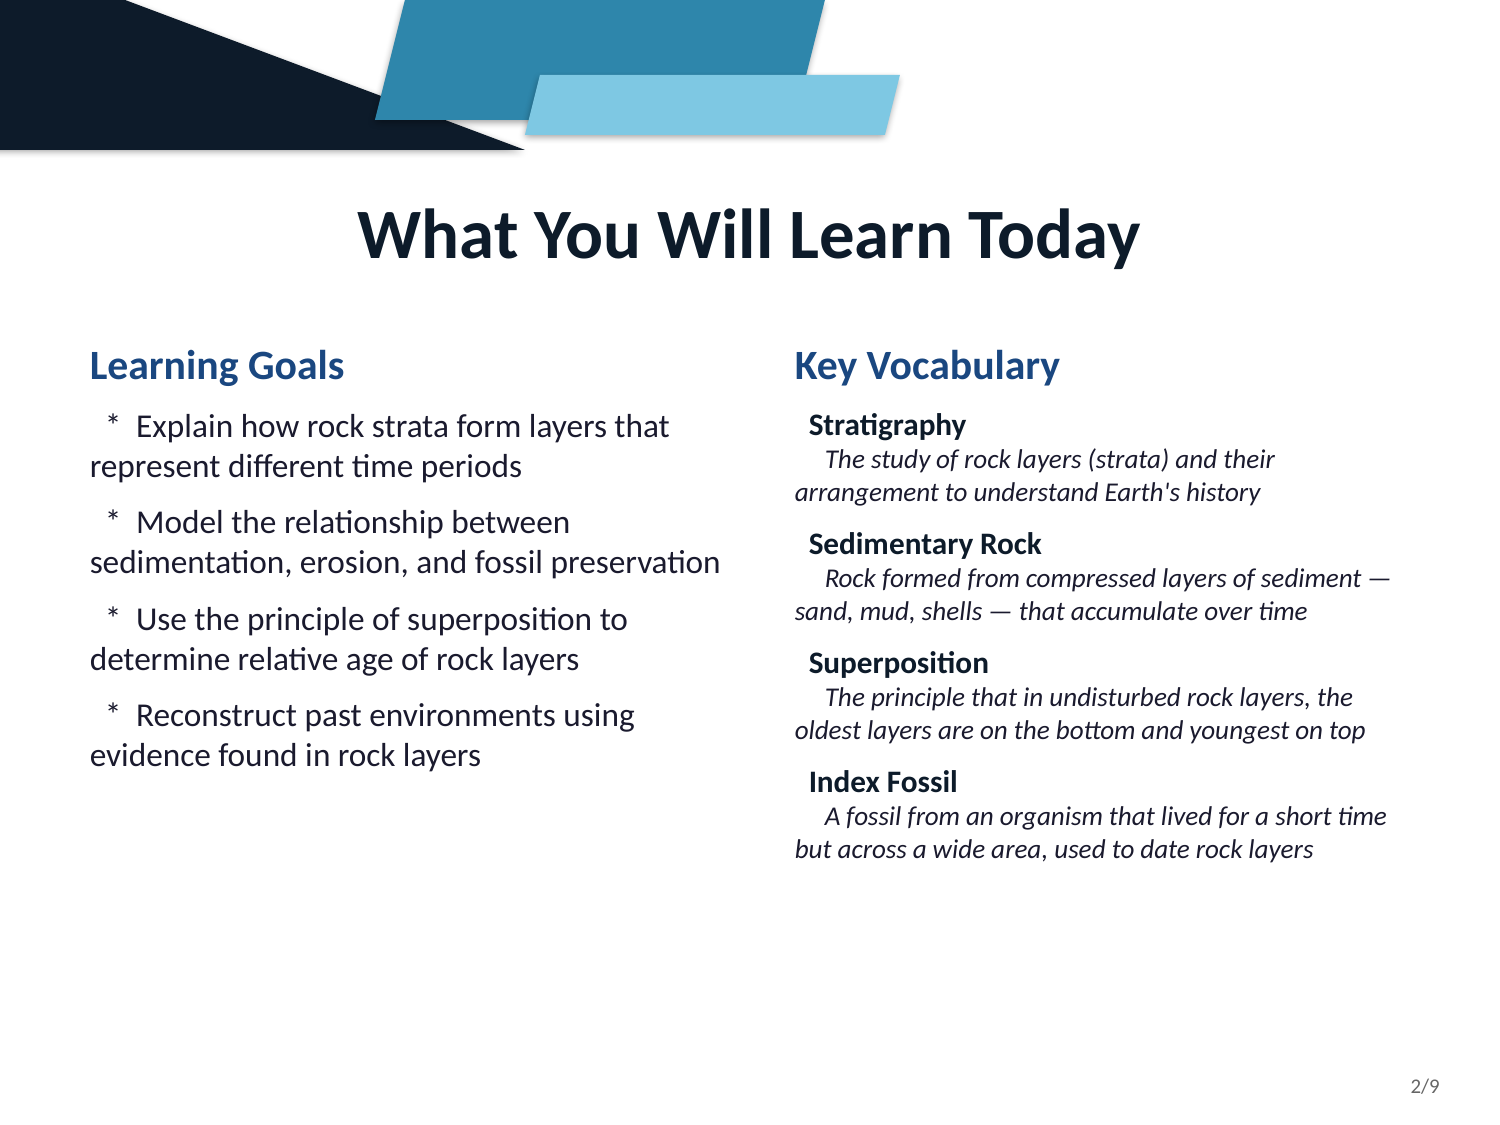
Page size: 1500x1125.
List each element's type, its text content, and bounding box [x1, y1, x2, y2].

text_box [374, 0, 826, 121]
text_box Learning Goals * Explain how rock strata form layers that represent different time periods * Model the relationship between sedimentation, erosion, and fossil preservation * Use the principle of superposition to determine relative age of rock layers * Reconstruct past environments using evidence found in rock layers [74, 329, 750, 781]
text_box [0, 0, 526, 151]
text_box [524, 74, 901, 136]
text_box 2/9 [1395, 1065, 1455, 1105]
text_box Key Vocabulary Stratigraphy The study of rock layers (strata) and their arrangement to understand Earth's history Sedimentary Rock Rock formed from compressed layers of sediment — sand, mud, shells — that accumulate over time Superposition The principle that in undisturbed rock layers, the oldest layers are on the bottom and youngest on top Index Fossil A fossil from an organism that lived for a short time but across a wide area, used to date rock layers [779, 329, 1425, 871]
text_box What You Will Learn Today [342, 179, 1157, 280]
